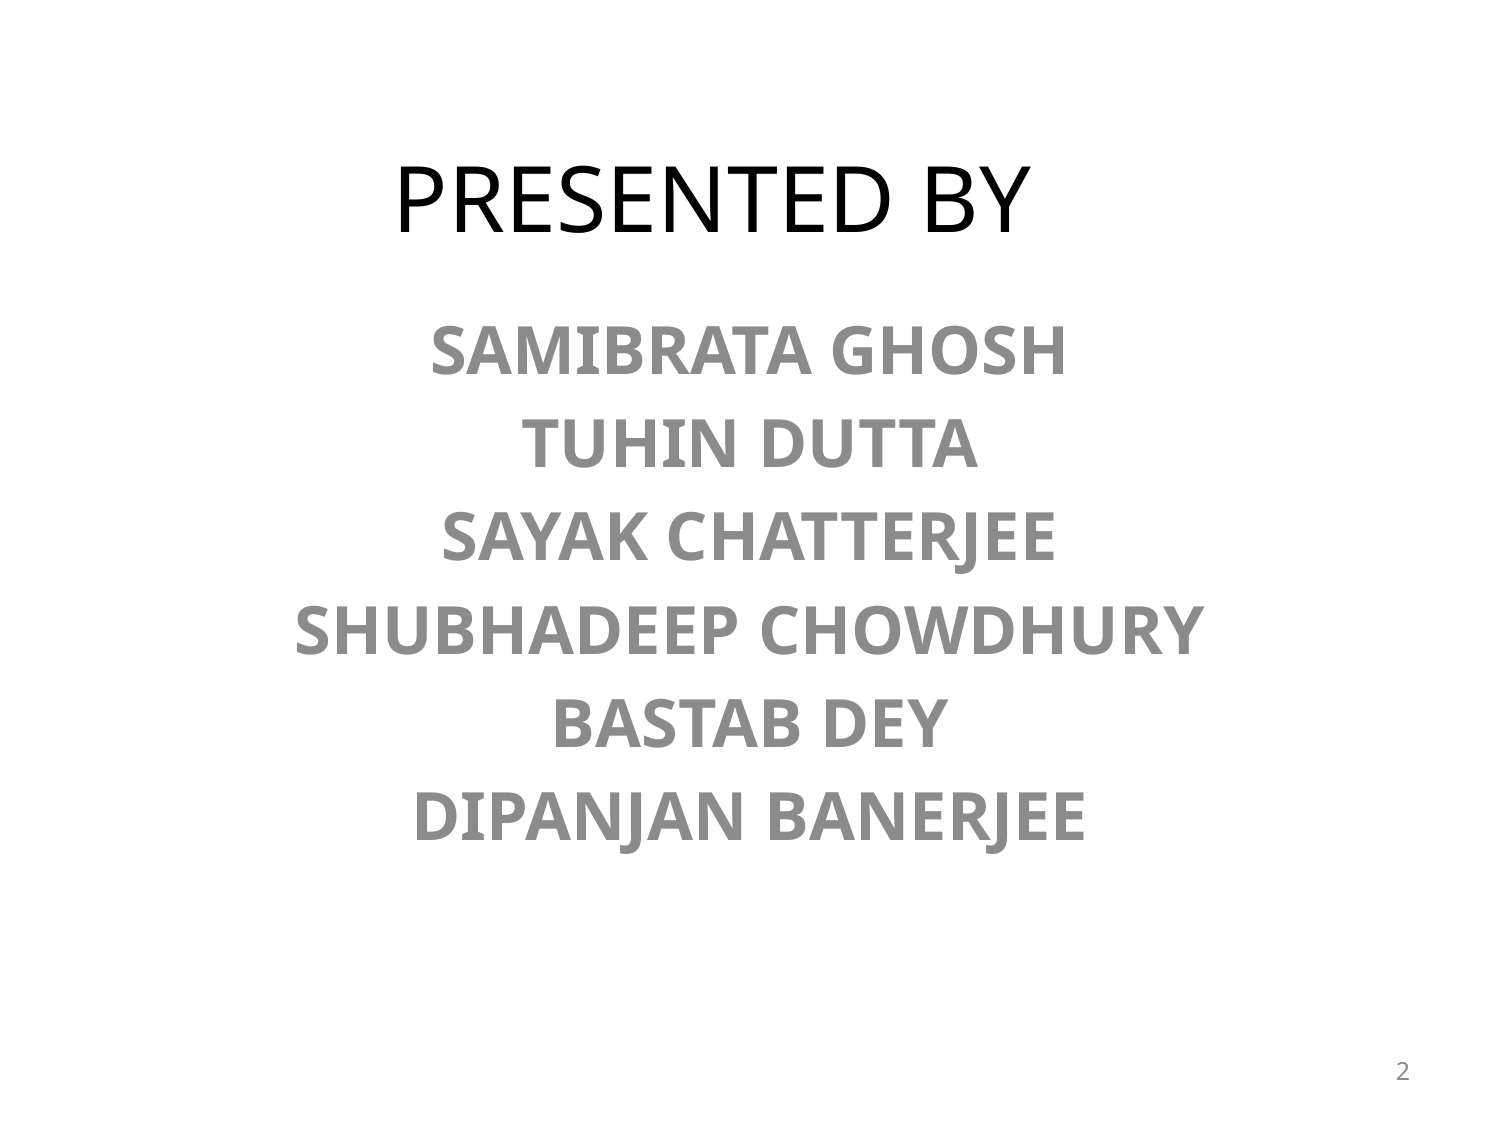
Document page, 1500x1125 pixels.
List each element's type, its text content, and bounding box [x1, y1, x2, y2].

subtitle SAMIBRATA GHOSH TUHIN DUTTA SAYAK CHATTERJEE SHUBHADEEP CHOWDHURY BASTAB DEY DIPANJAN BANERJEE [225, 299, 1275, 925]
slide_number 2 [1074, 1042, 1425, 1103]
title PRESENTED BY [75, 75, 1350, 317]
